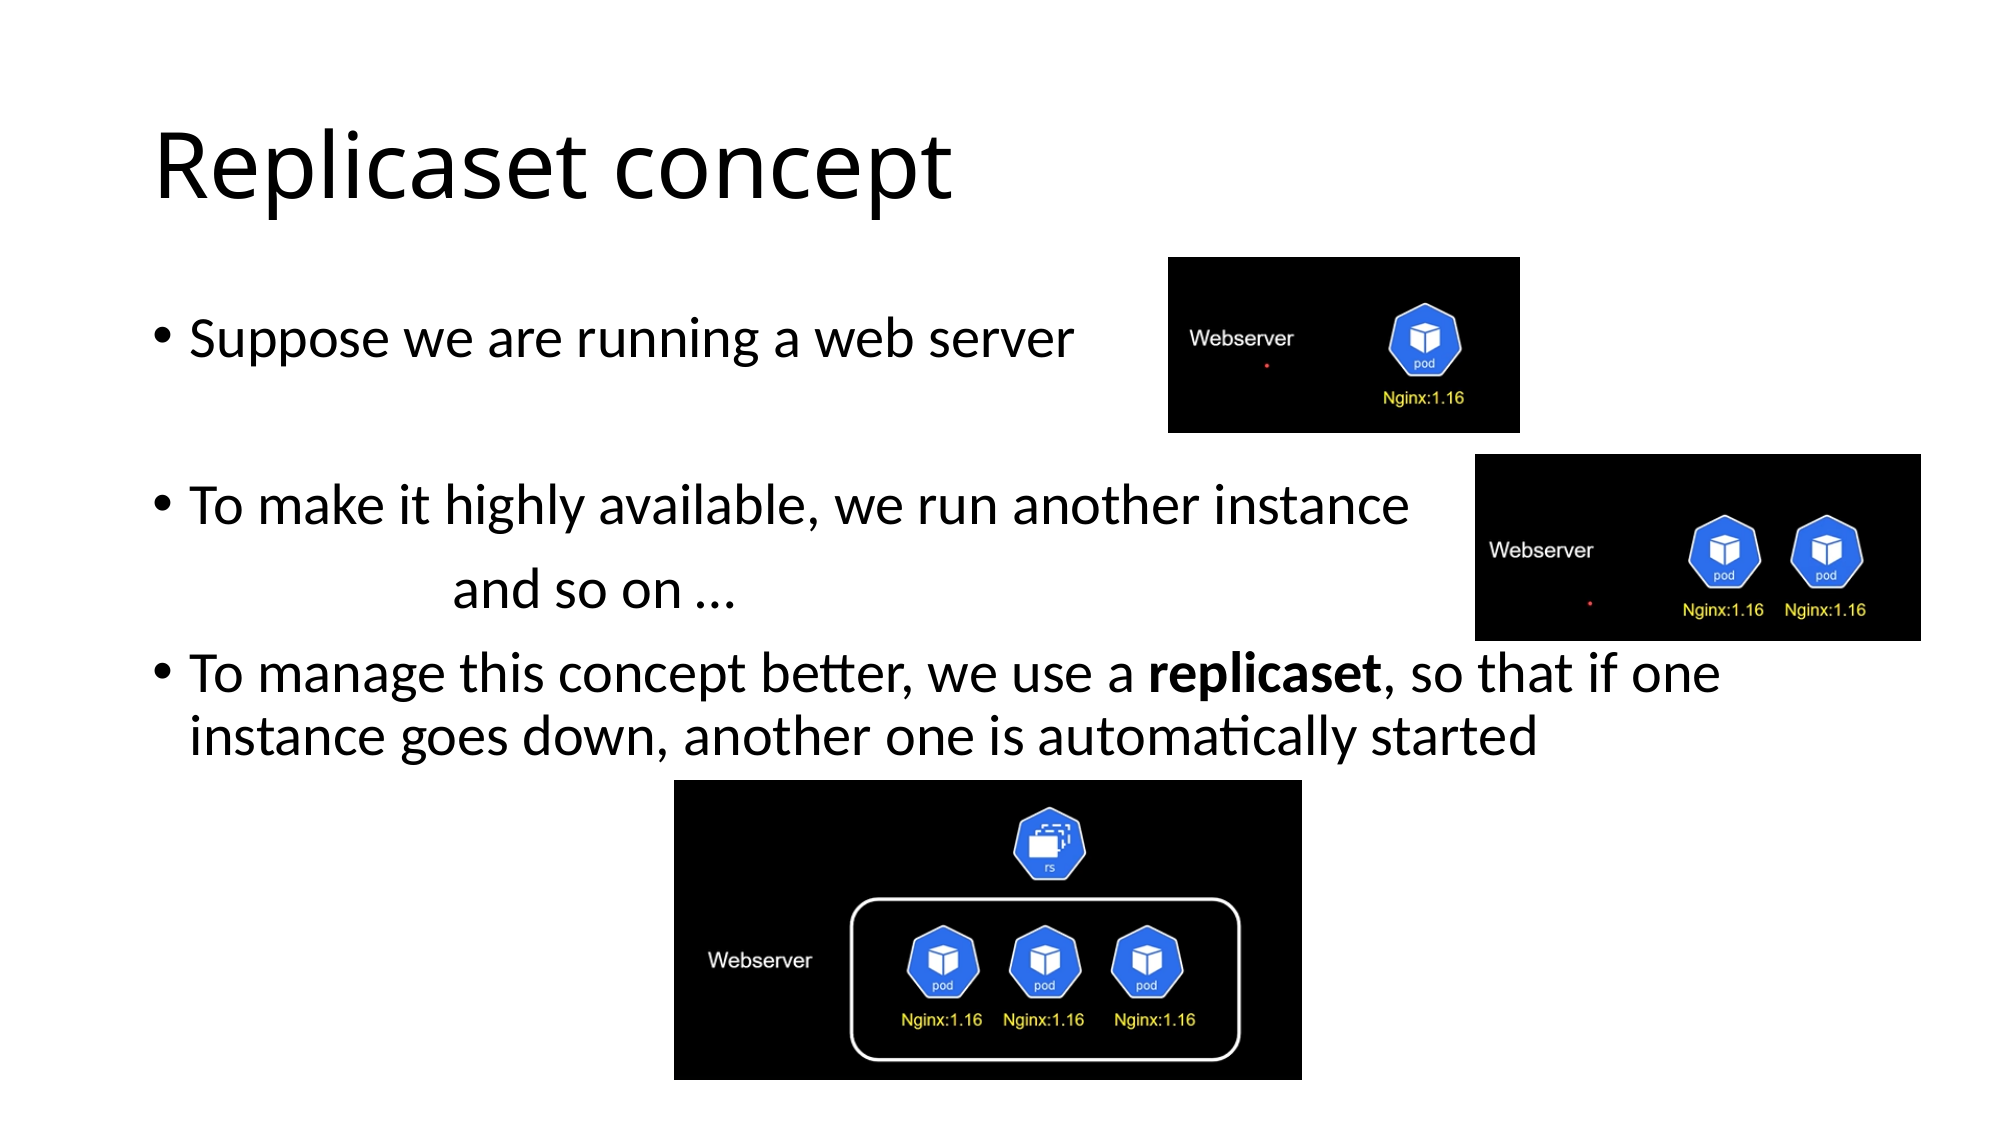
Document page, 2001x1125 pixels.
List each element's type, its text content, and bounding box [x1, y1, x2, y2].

picture [1475, 454, 1921, 641]
list Suppose we are running a web server To make it highly available, we run another instance and so on … To manage this concept better, we use a replicaset, so that if one instance goes down, another one is automatically started [137, 299, 1863, 1014]
picture [1168, 257, 1520, 433]
title Replicaset concept [137, 59, 1863, 278]
picture [674, 780, 1302, 1080]
